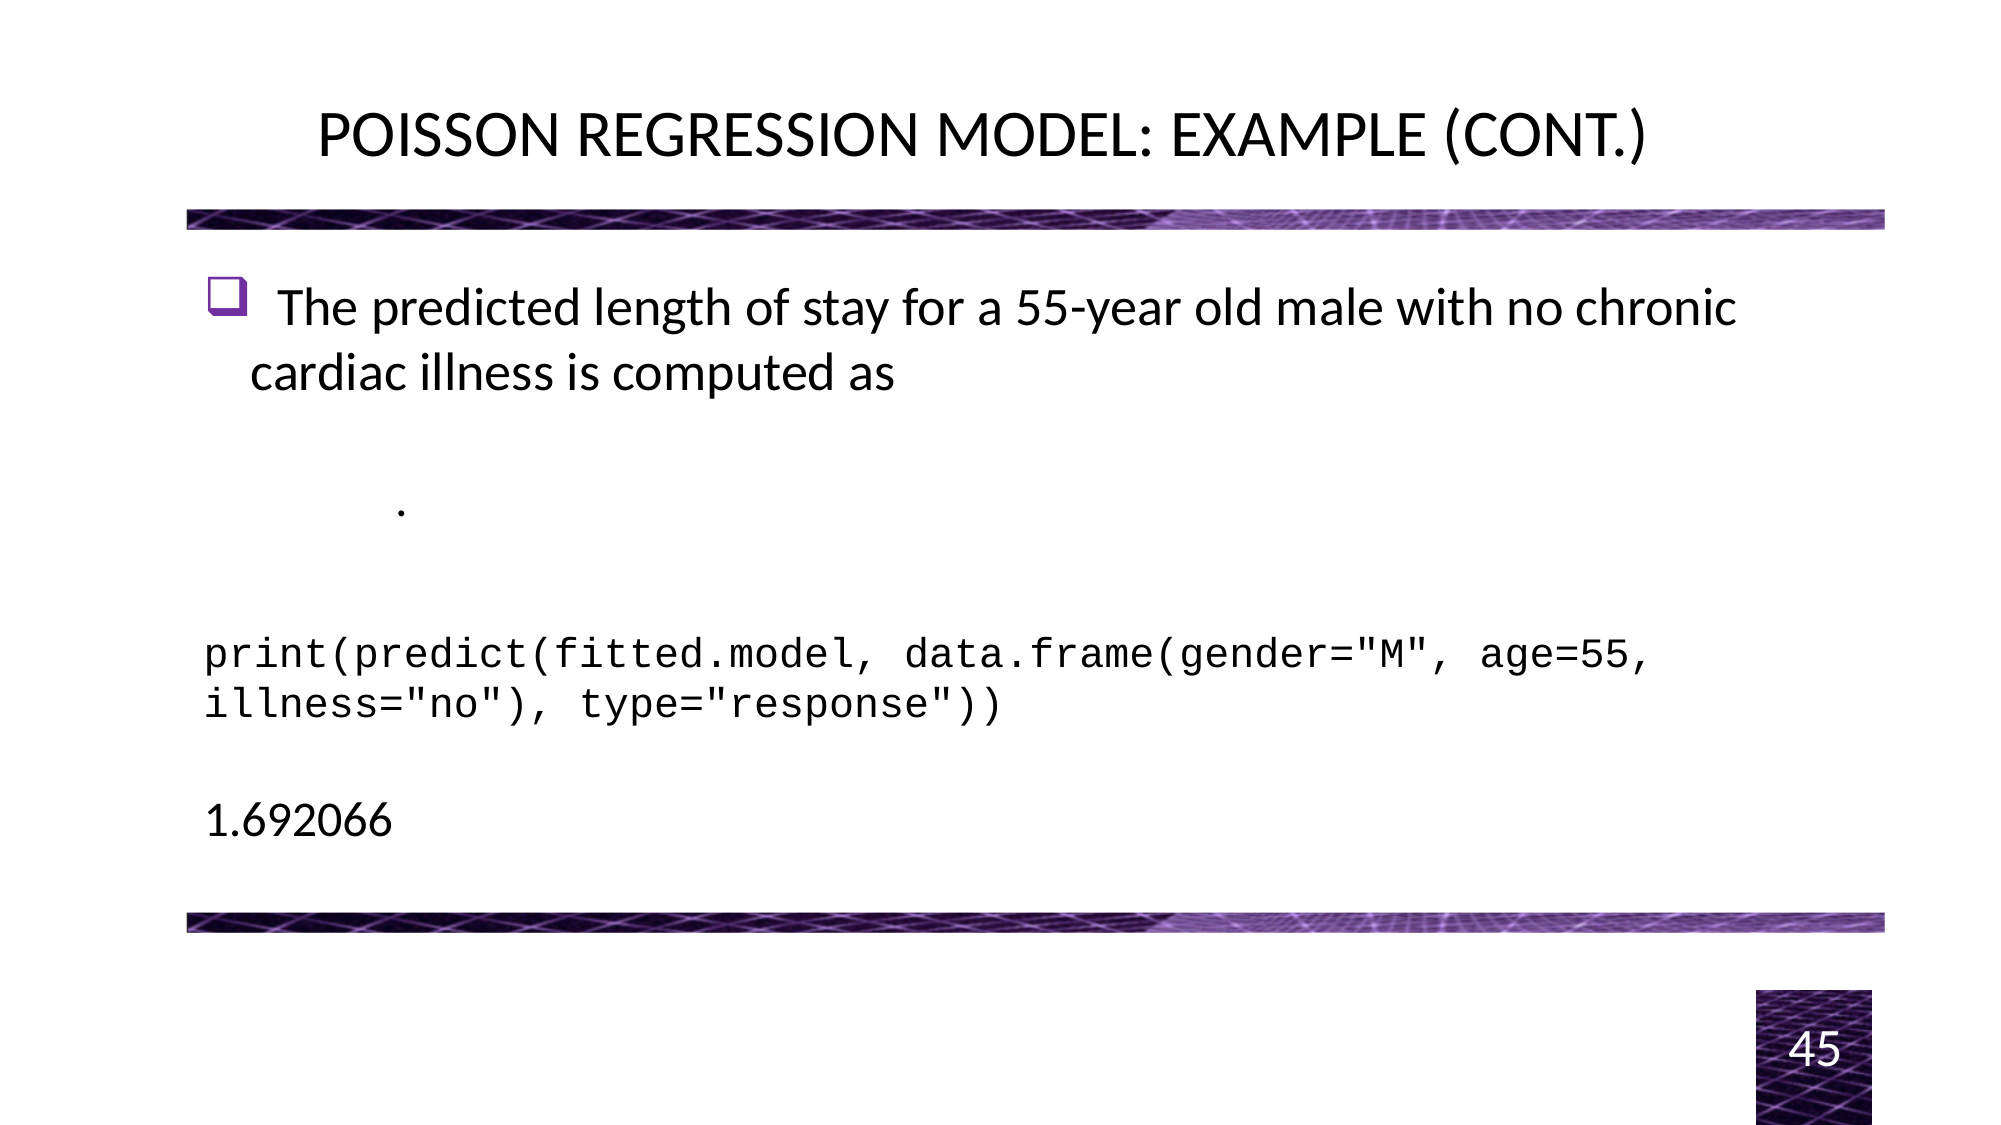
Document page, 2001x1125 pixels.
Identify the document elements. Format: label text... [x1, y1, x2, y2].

picture [1756, 990, 1872, 1125]
title POISSON REGRESSION example continues [51, 89, 340, 961]
picture [186, 912, 1885, 933]
picture [186, 209, 1885, 230]
text_box POISSON REGRESSION MODEL: EXAMPLE (CONT.) [119, 75, 1847, 186]
